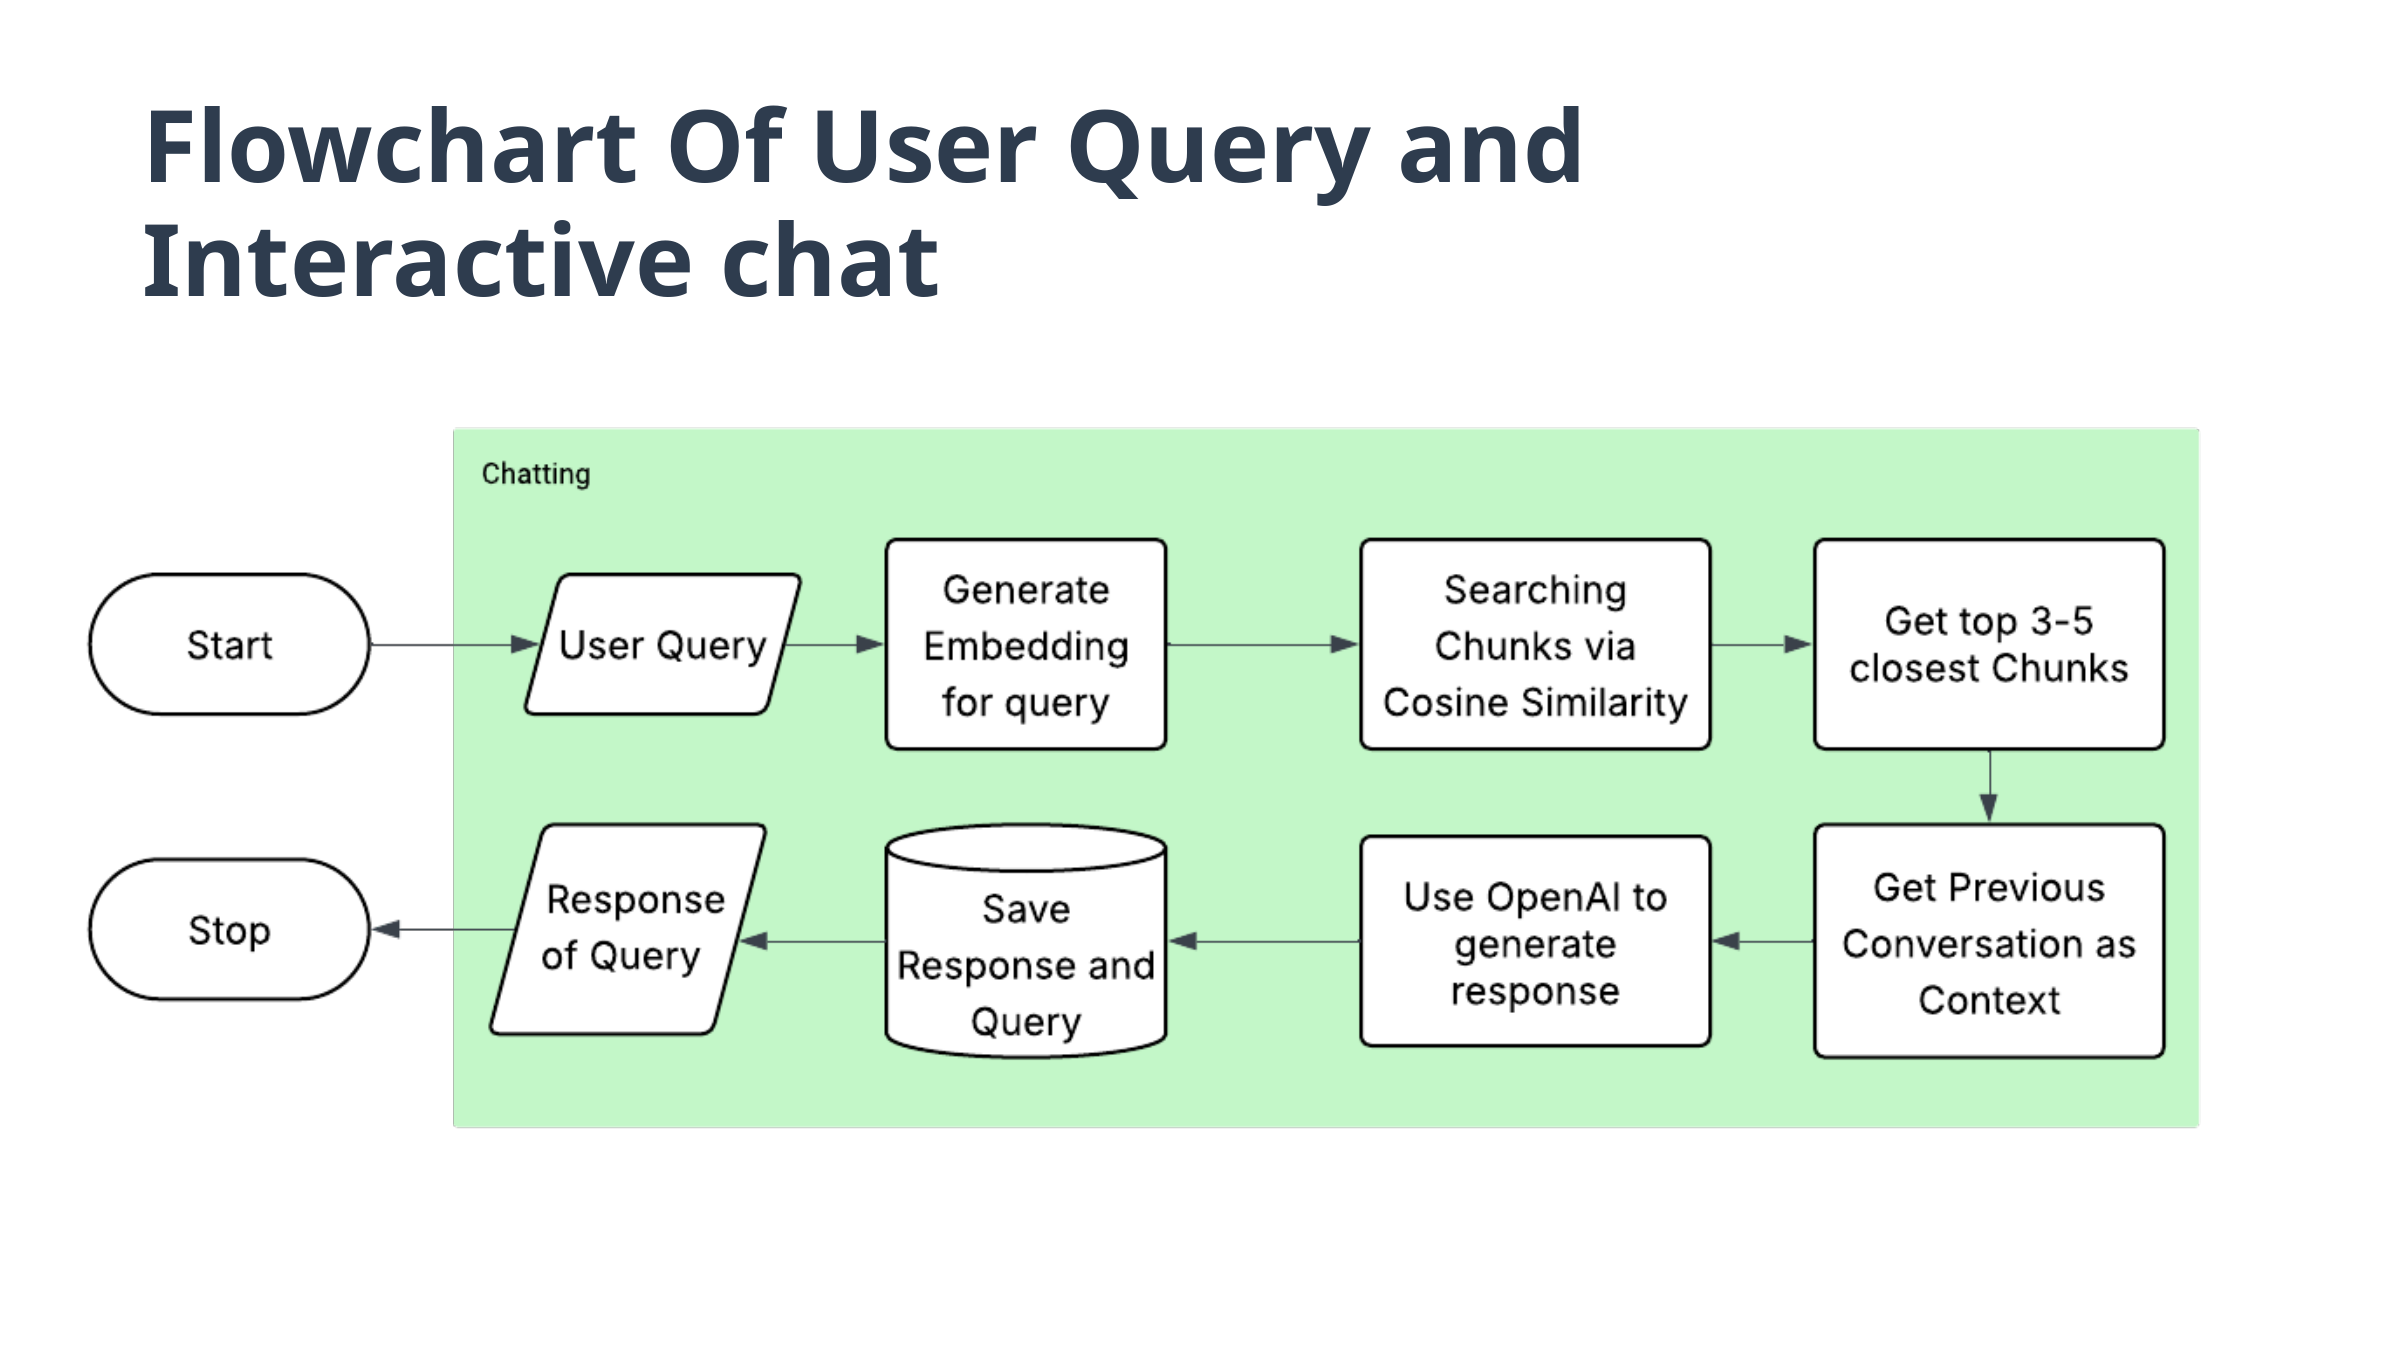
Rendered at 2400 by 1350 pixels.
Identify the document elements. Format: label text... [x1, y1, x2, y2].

text_box Flowchart Of User Query and Interactive chat [127, 80, 1718, 324]
picture [21, 360, 2269, 1198]
